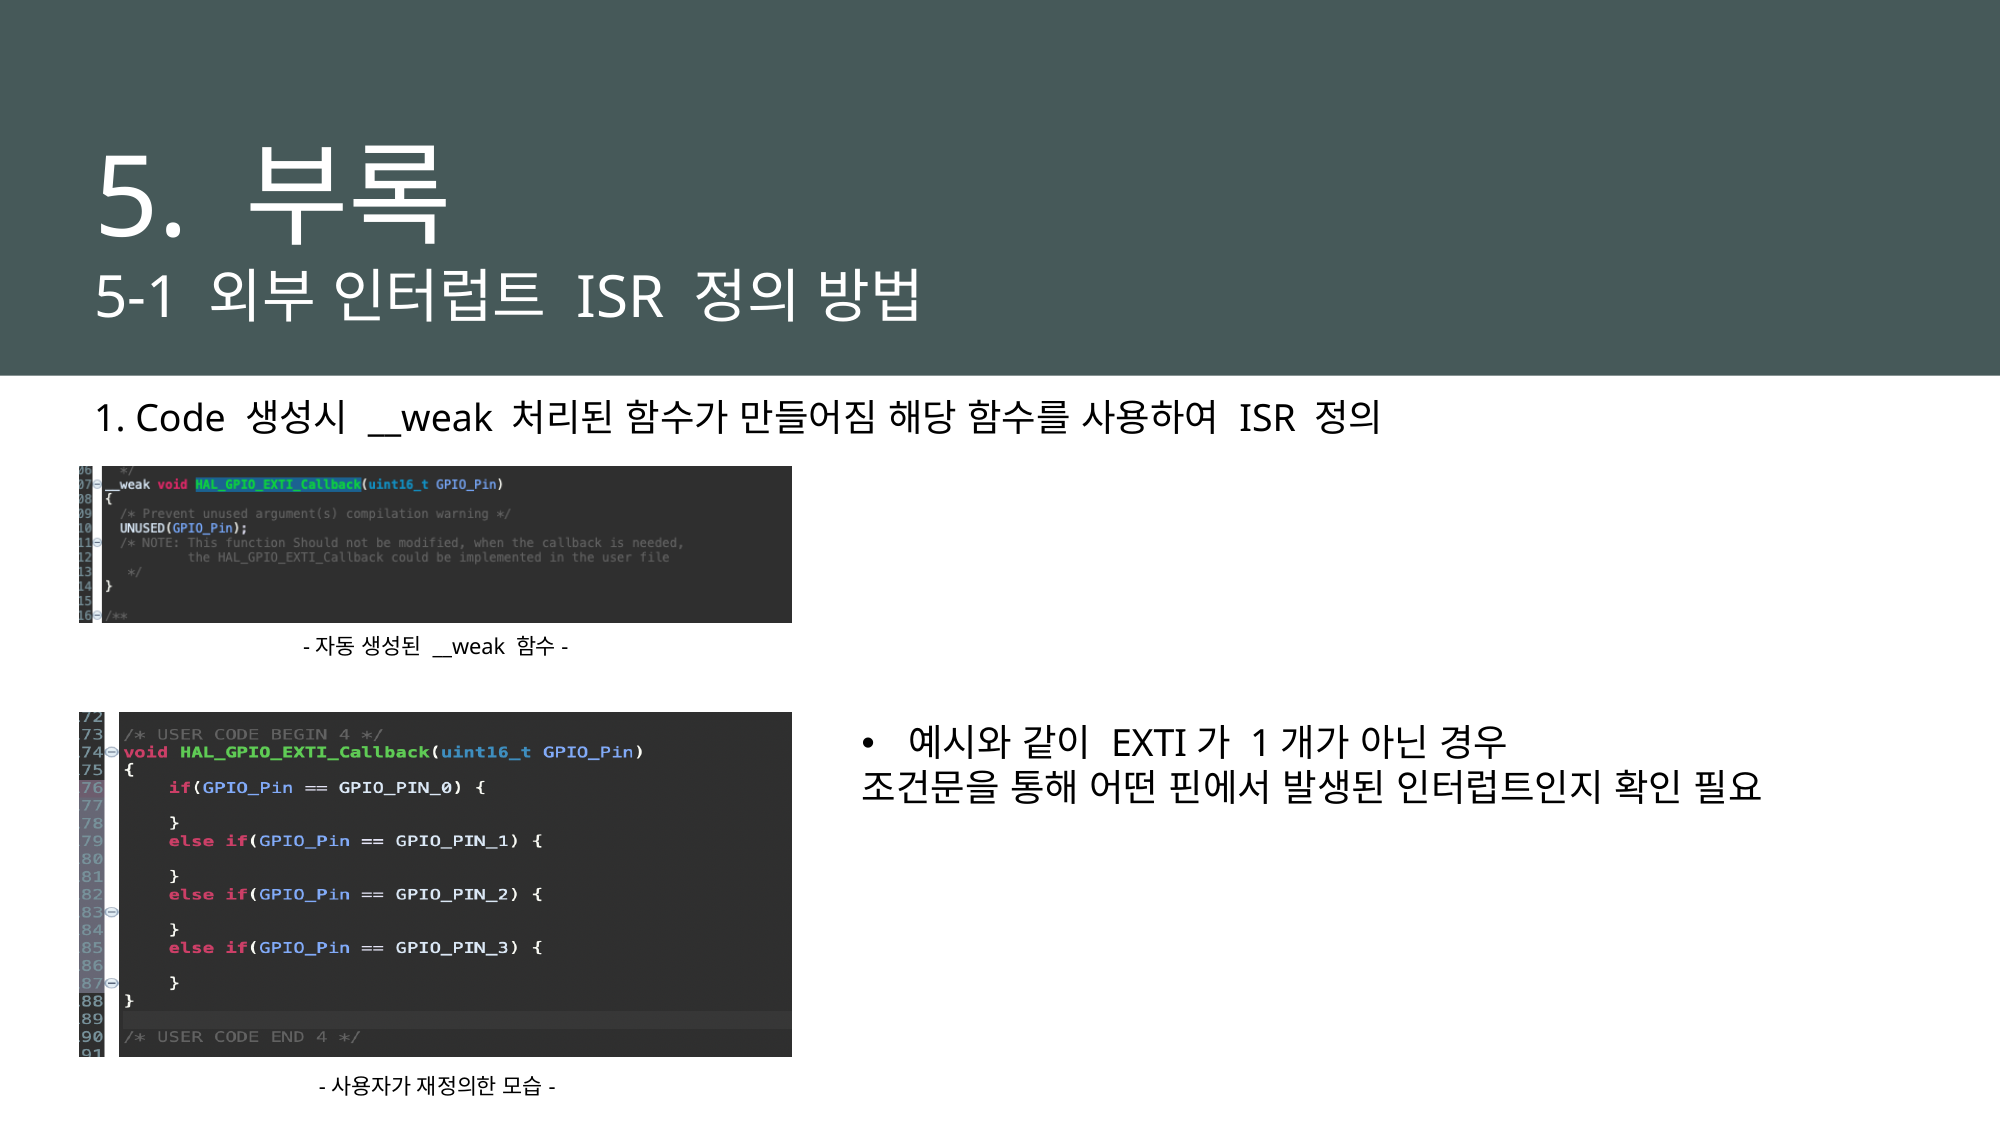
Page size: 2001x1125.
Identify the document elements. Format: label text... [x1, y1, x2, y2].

text_box -사용자가 재정의한 모습- [304, 1065, 571, 1106]
picture [79, 711, 792, 1057]
text_box 1. Code 생성시 __weak 처리된 함수가 만들어짐 해당 함수를 사용하여 ISR 정의 [79, 386, 1829, 447]
text_box 예시와 같이 EXTI가 1개가 아닌 경우 조건문을 통해 어떤 핀에서 발생된 인터럽트인지 확인 필요 [846, 712, 1779, 817]
text_box -자동 생성된 __weak 함수- [288, 625, 583, 667]
picture [79, 466, 792, 623]
title 5. 부록 5-1 외부 인터럽트 ISR 정의 방법 [79, 59, 1863, 337]
